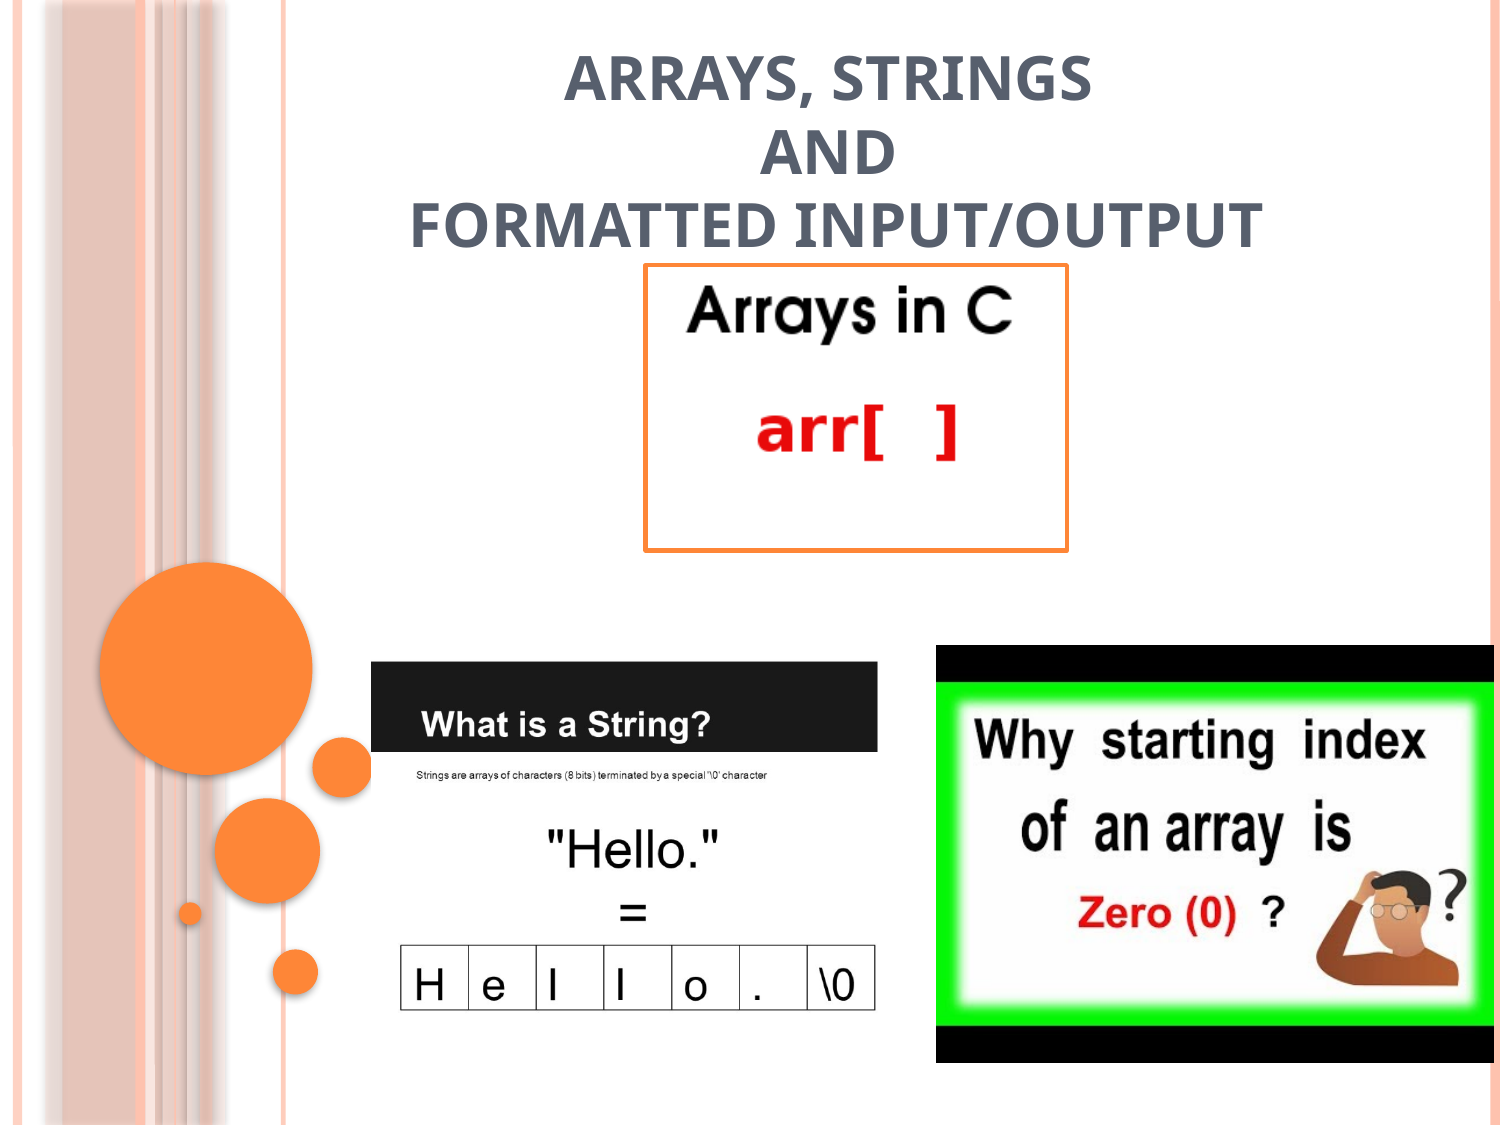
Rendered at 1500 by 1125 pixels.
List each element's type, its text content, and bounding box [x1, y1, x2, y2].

title Arrays, Strings and Formatted Input/Output [312, 30, 1361, 268]
picture [371, 644, 904, 1045]
picture [936, 644, 1494, 1064]
picture [647, 266, 1066, 549]
